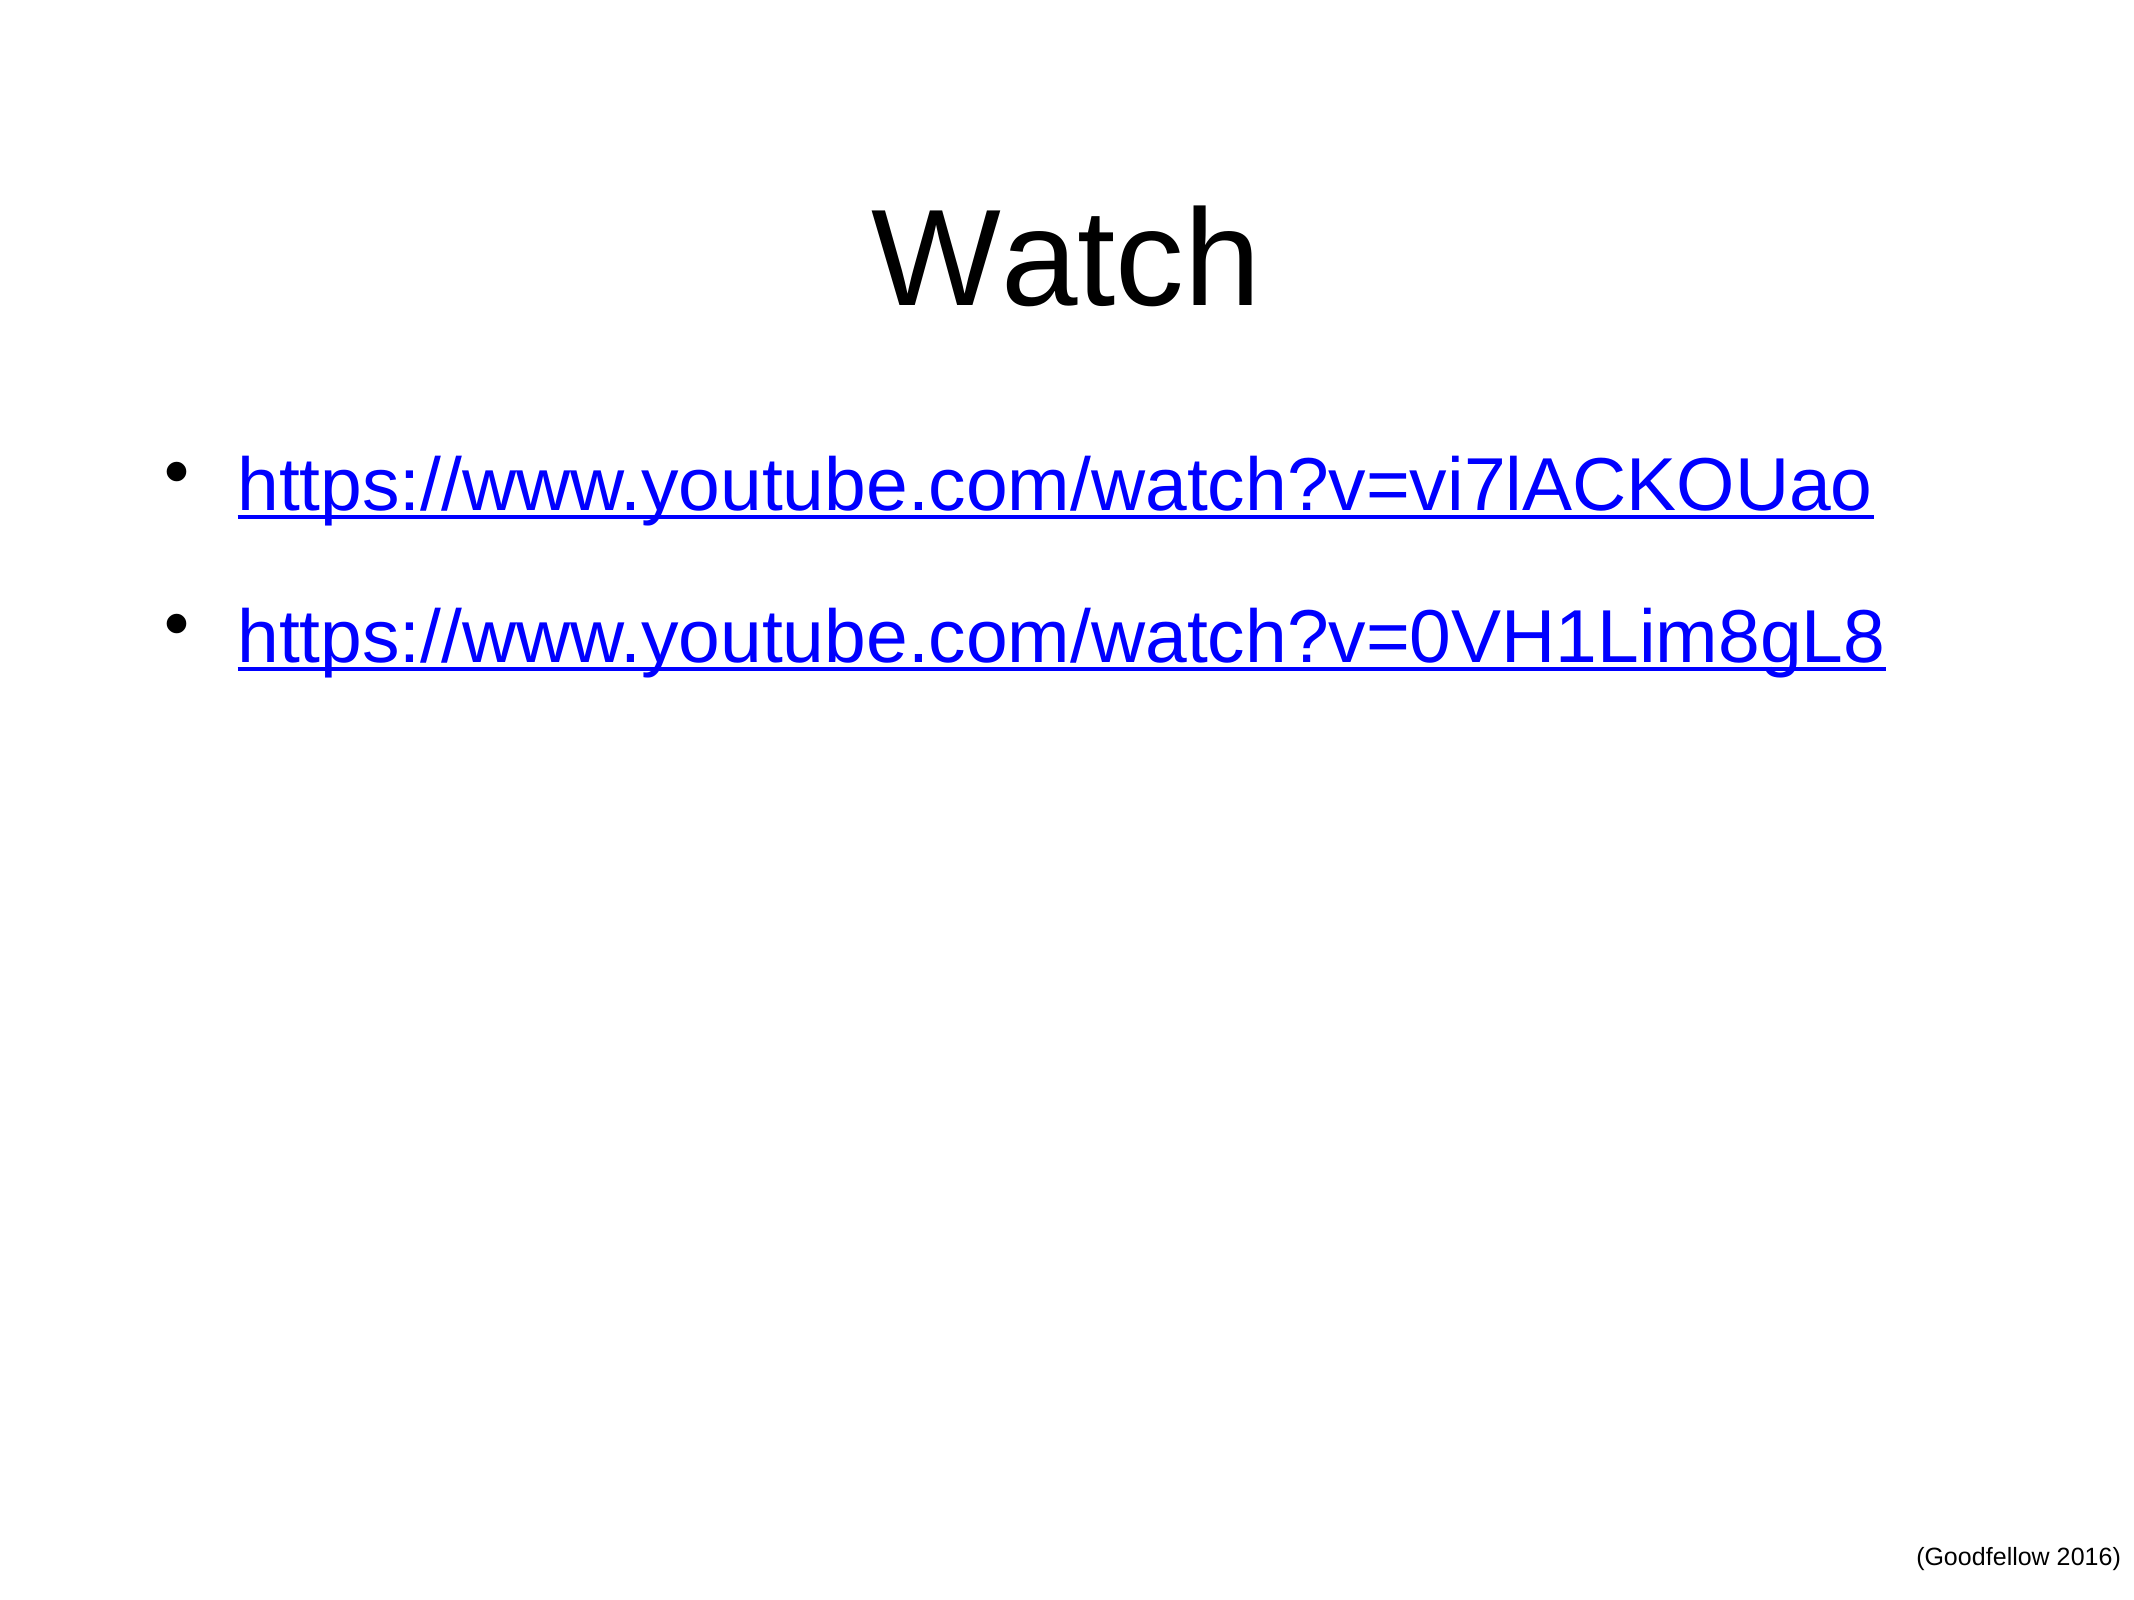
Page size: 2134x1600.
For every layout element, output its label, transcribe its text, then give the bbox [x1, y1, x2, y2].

title Watch [155, 72, 1978, 426]
list https://www.youtube.com/watch?v=vi7lACKOUao https://www.youtube.com/watch?v=0VH1Lim8gL8 [155, 426, 1978, 1459]
